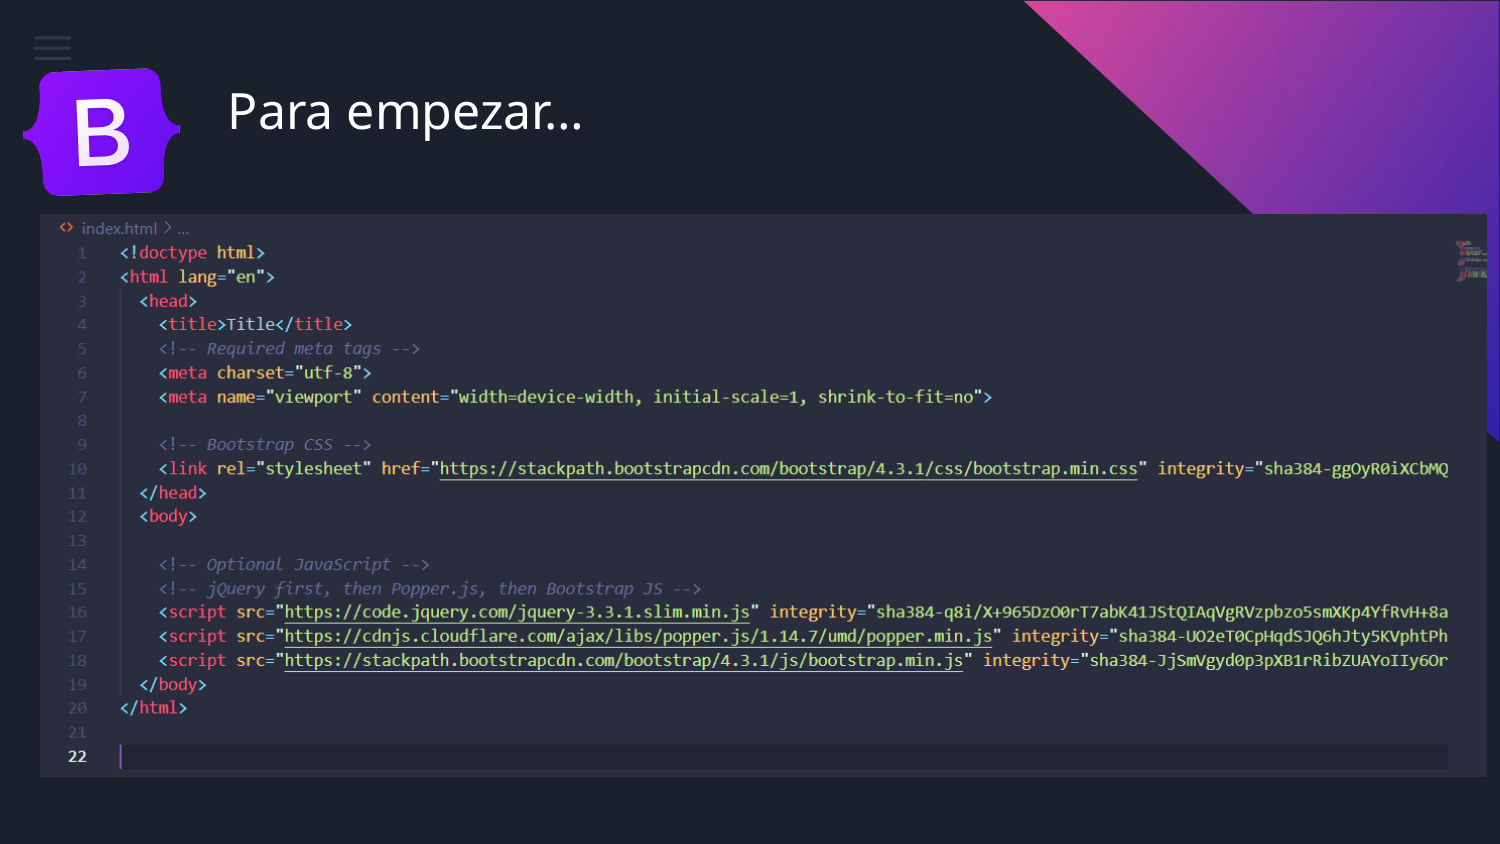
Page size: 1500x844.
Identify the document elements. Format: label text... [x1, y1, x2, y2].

picture [22, 68, 182, 197]
title Para empezar… [212, 64, 1018, 212]
picture [40, 0, 1500, 777]
